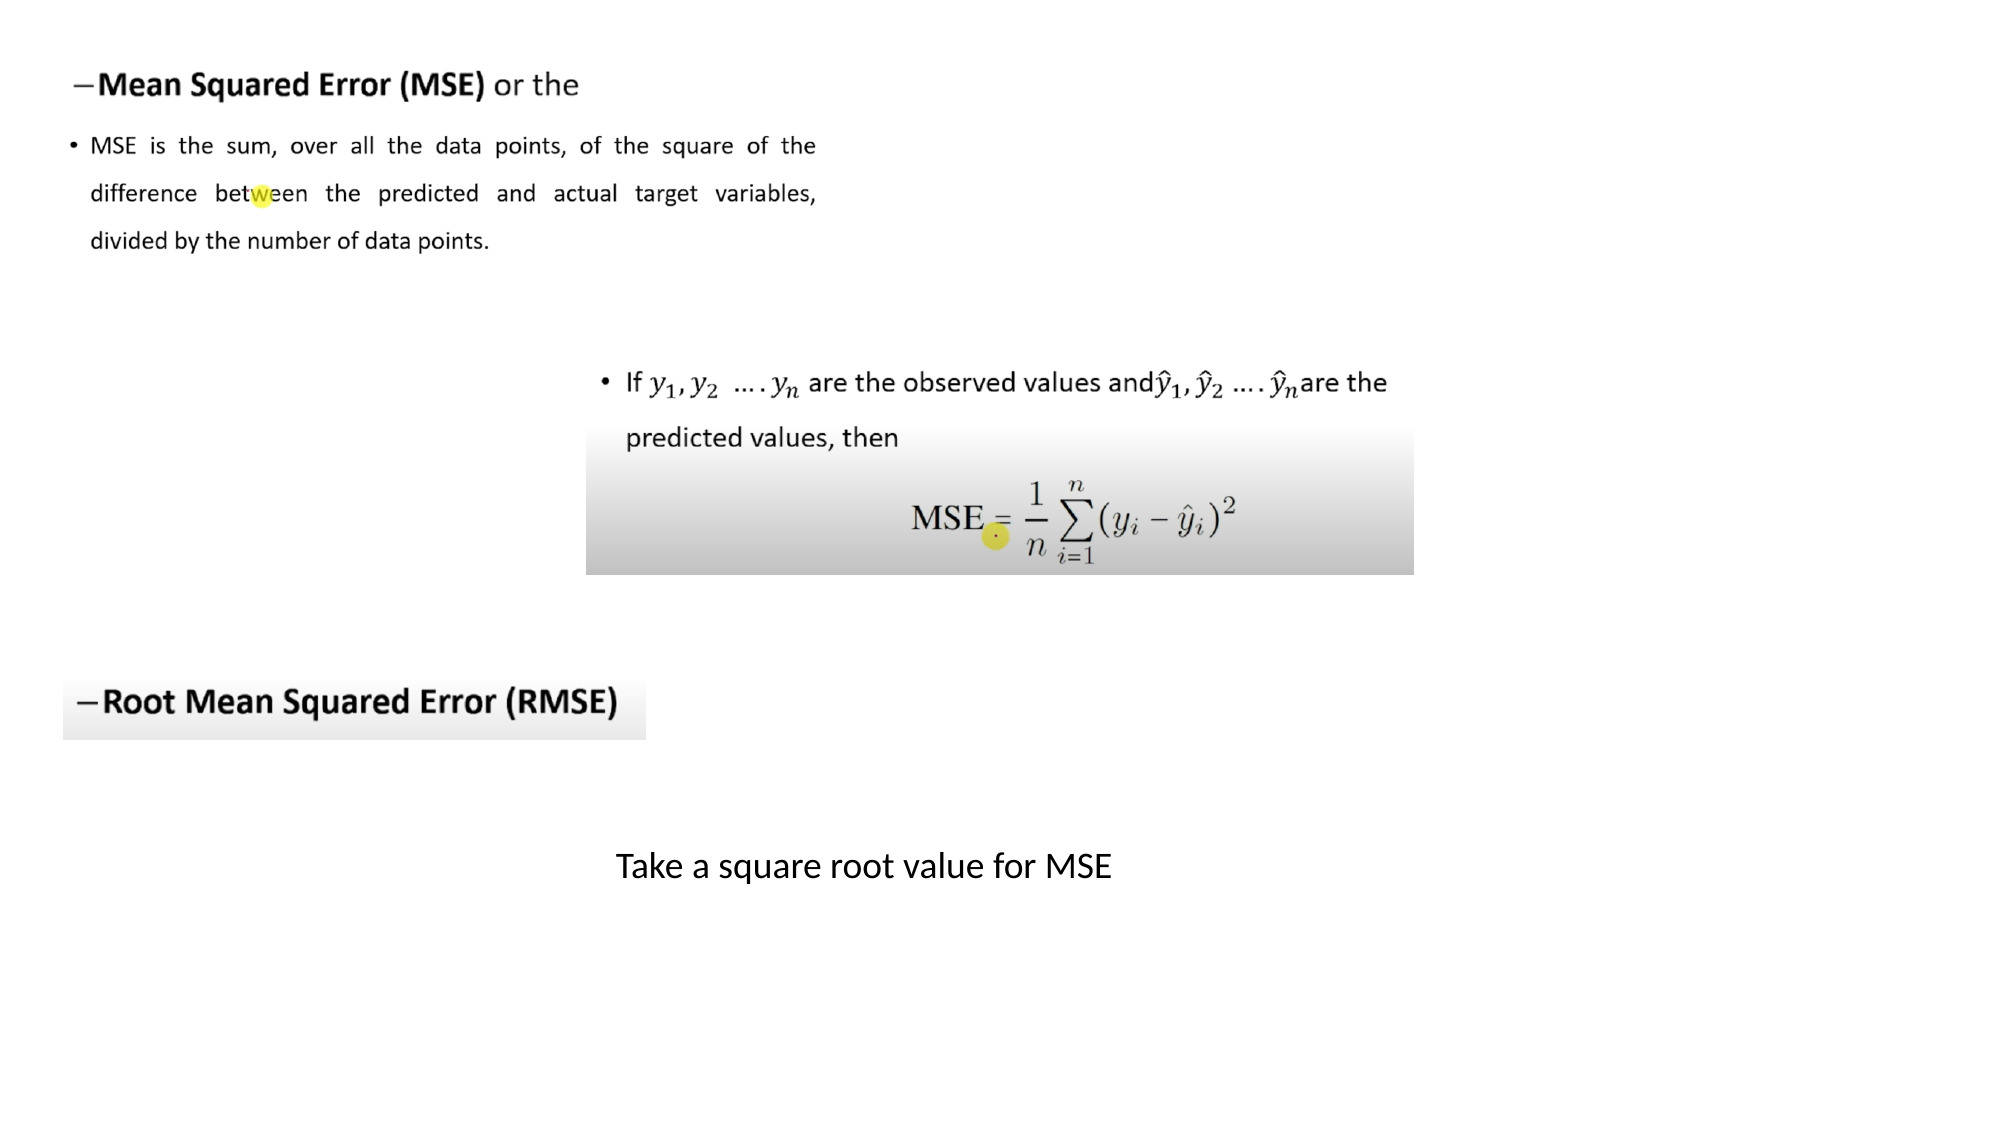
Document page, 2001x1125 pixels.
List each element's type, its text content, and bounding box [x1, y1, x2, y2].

picture [586, 351, 1414, 575]
text_box Take a square root value for MSE [601, 833, 1137, 894]
picture [62, 64, 826, 258]
picture [62, 669, 646, 740]
